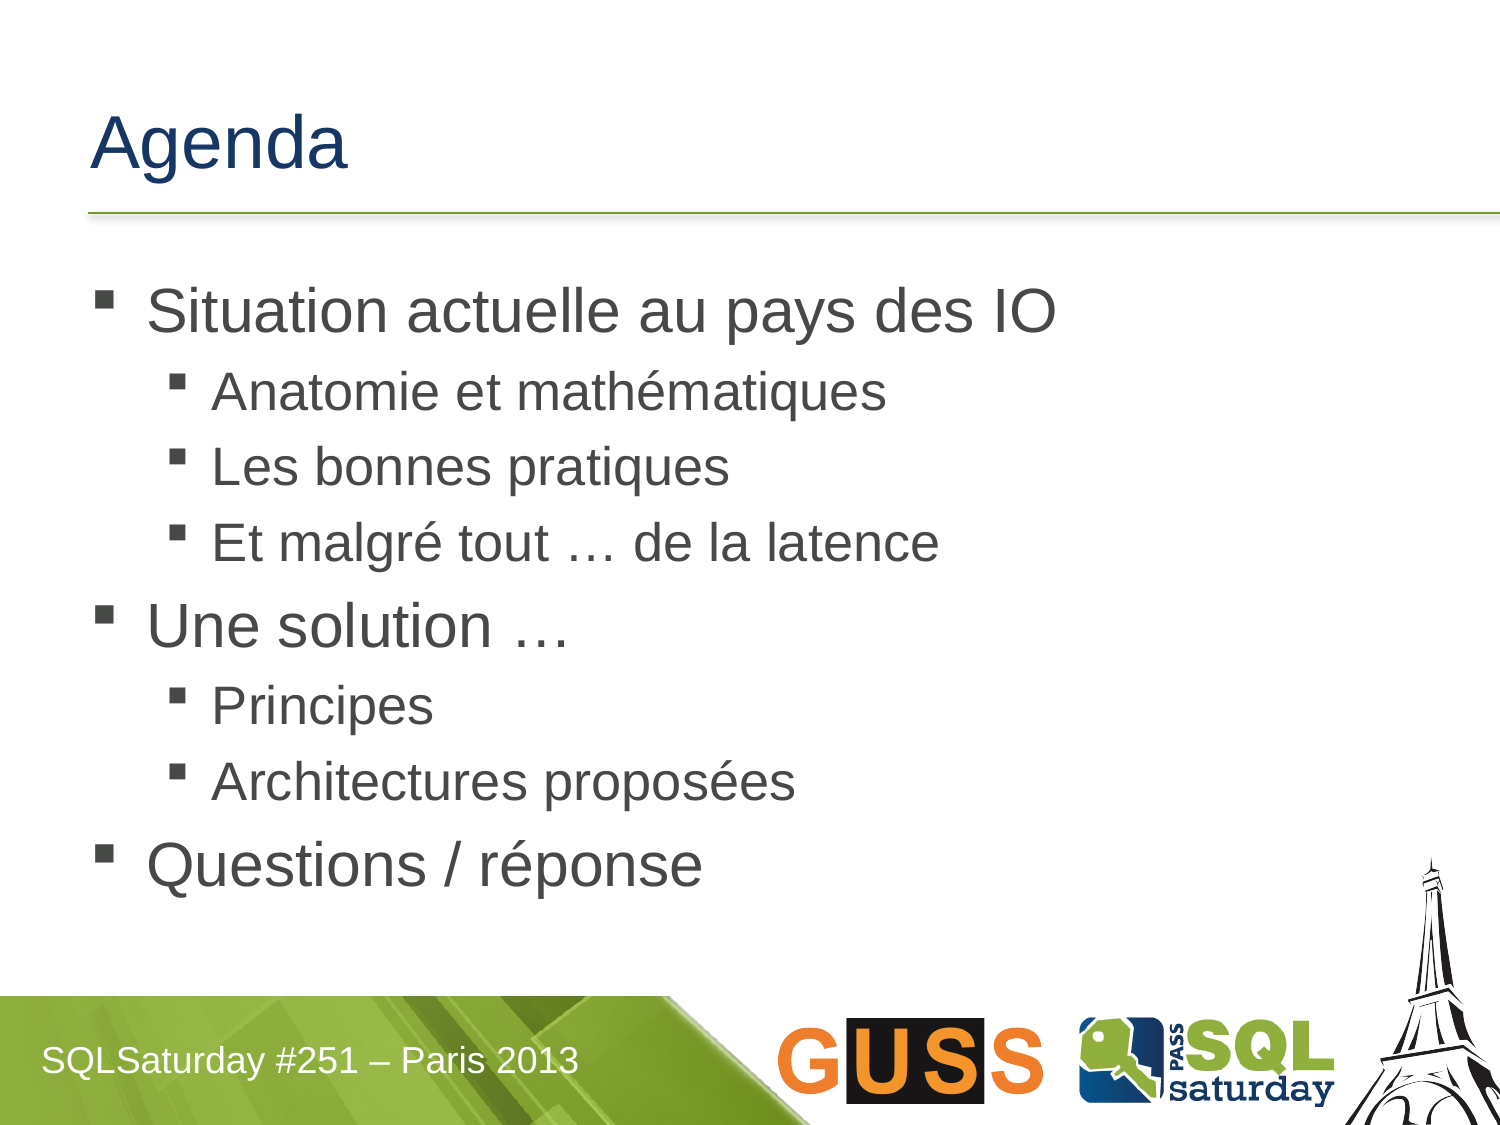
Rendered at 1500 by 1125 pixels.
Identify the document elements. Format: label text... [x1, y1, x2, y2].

list Situation actuelle au pays des IO Anatomie et mathématiques Les bonnes pratiques Et malgré tout … de la latence Une solution … Principes Architectures proposées Questions / réponse [75, 262, 1425, 1005]
picture [0, 854, 1500, 1125]
title Agenda [75, 45, 1425, 233]
